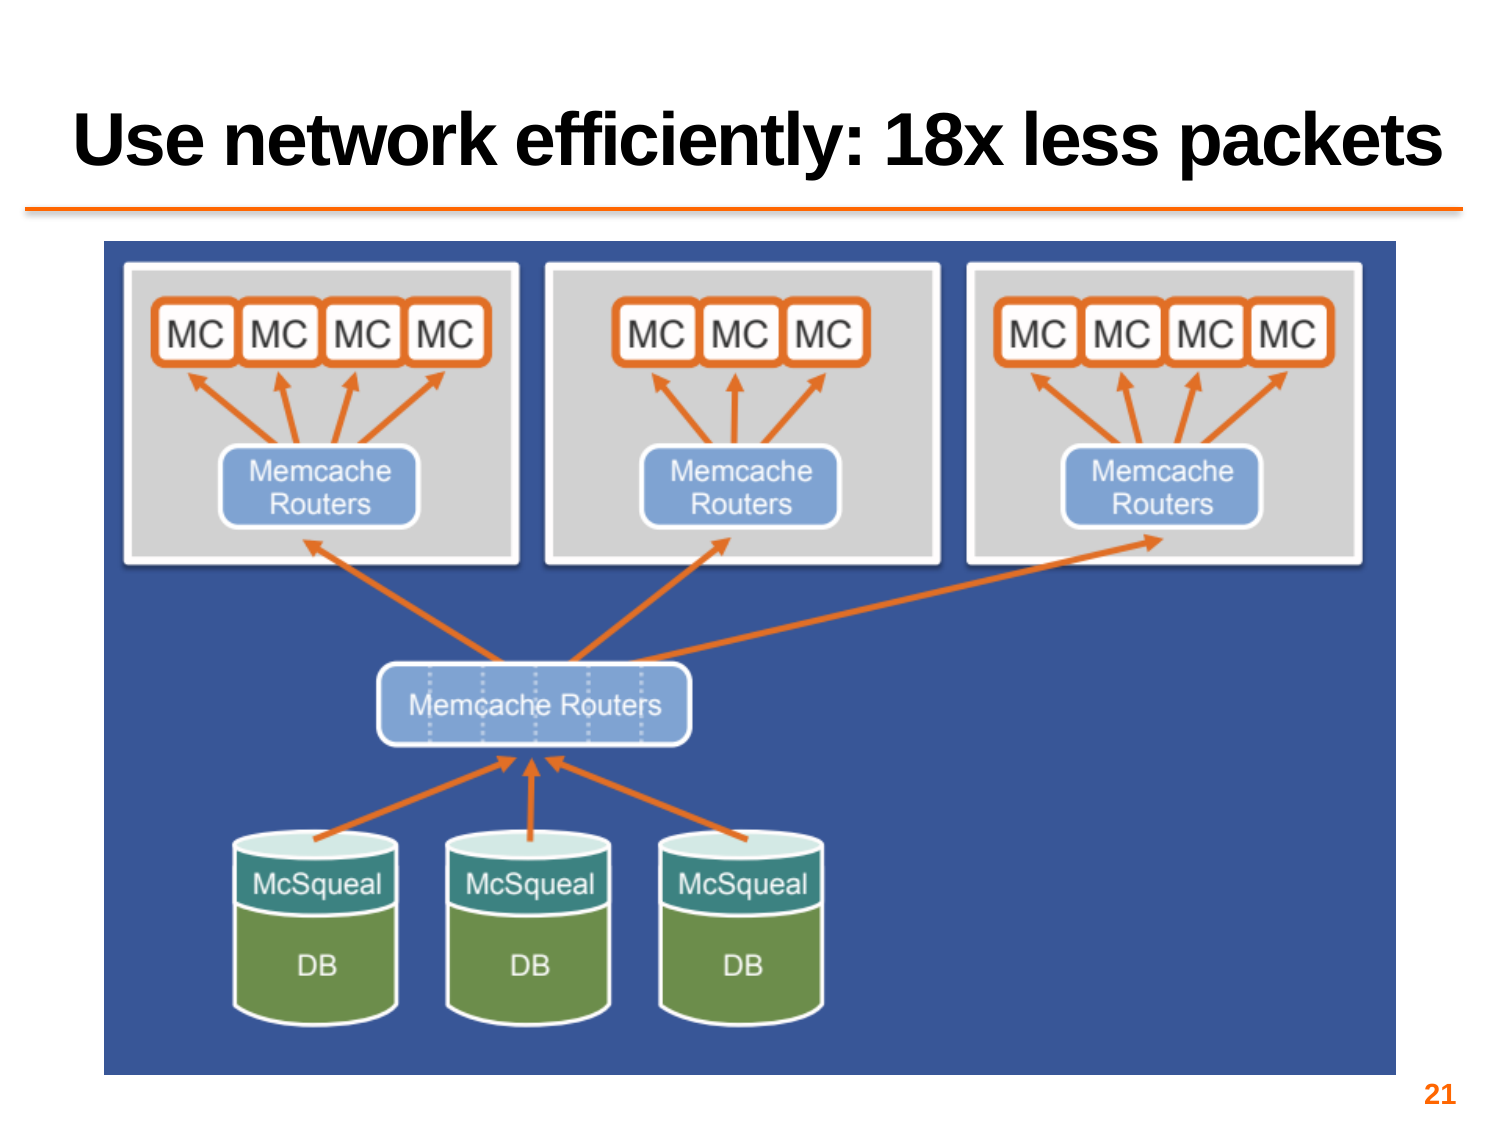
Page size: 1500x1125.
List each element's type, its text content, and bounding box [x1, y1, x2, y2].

slide_number 21 [1112, 1074, 1463, 1110]
title Use network efficiently: 18x less packets [57, 12, 1463, 188]
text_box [103, 241, 1396, 1076]
